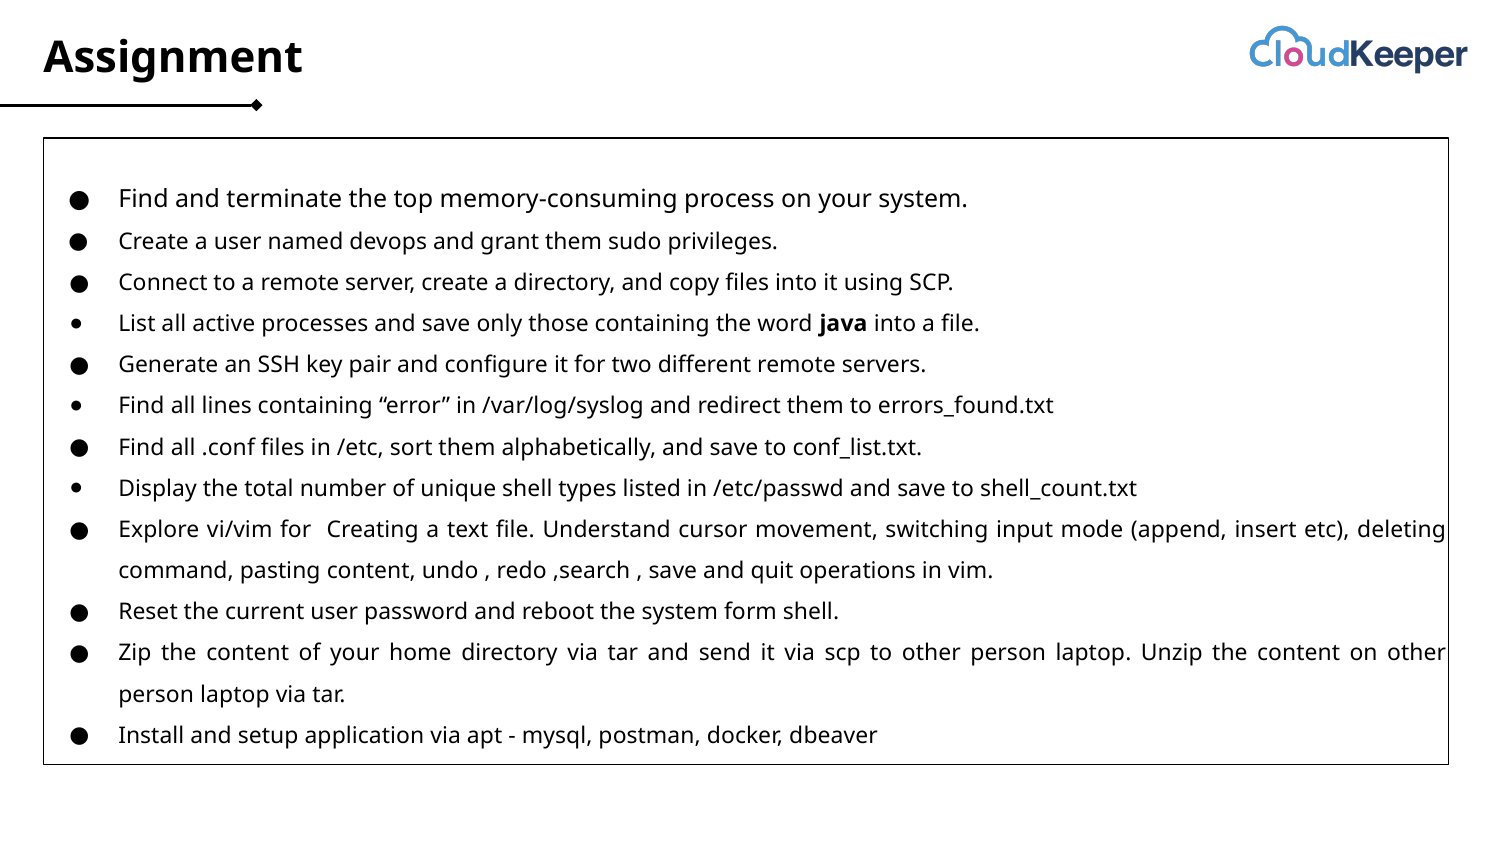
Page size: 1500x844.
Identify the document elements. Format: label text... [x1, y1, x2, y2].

text_box Find and terminate the top memory-consuming process on your system. Create a user named devops and grant them sudo privileges. Connect to a remote server, create a directory, and copy files into it using SCP. List all active processes and save only those containing the word java into a file. Generate an SSH key pair and configure it for two different remote servers. Find all lines containing “error” in /var/log/syslog and redirect them to errors_found.txt Find all .conf files in /etc, sort them alphabetically, and save to conf_list.txt. Display the total number of unique shell types listed in /etc/passwd and save to shell_count.txt Explore vi/vim for Creating a text file. Understand cursor movement, switching input mode (append, insert etc), deleting command, pasting content, undo , redo ,search , save and quit operations in vim. Reset the current user password and reboot the system form shell. Zip the content of your home directory via tar and send it via scp to other person laptop. Unzip the content on other person laptop via tar. Install and setup application via apt - mysql, postman, docker, dbeaver [43, 137, 1449, 765]
picture [1238, 20, 1479, 78]
title Assignment [43, 34, 1169, 93]
